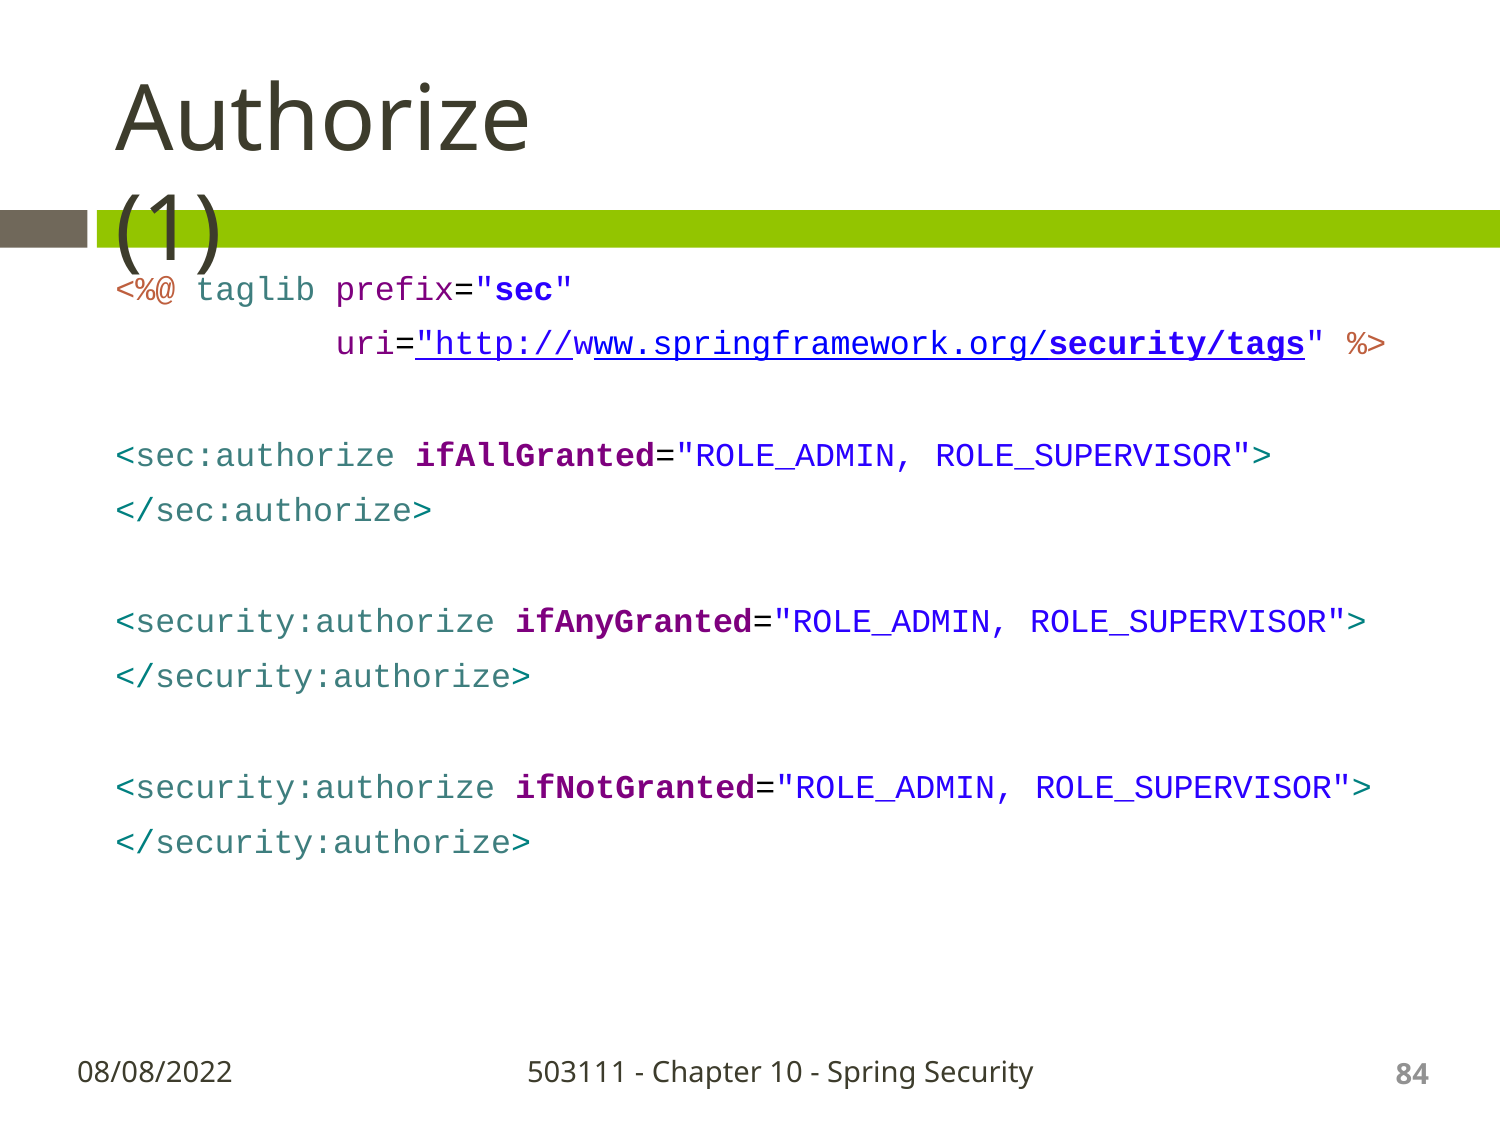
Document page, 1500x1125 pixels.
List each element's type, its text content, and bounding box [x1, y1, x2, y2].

slide_number 84 [1084, 1054, 1430, 1091]
footer 503111 - Chapter 10 - Spring Security [525, 1055, 1185, 1125]
title Authorize (1) [113, 56, 587, 250]
list <%@ taglib prefix="sec" uri="http://www.springframework.org/security/tags" %> <sec:authorize ifAllGranted="ROLE_ADMIN, ROLE_SUPERVISOR"> </sec:authorize> <security:authorize ifAnyGranted="ROLE_ADMIN, ROLE_SUPERVISOR"> </security:authorize> <security:authorize ifNotGranted="ROLE_ADMIN, ROLE_SUPERVISOR"> </security:authorize> [99, 250, 1401, 905]
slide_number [75, 1055, 410, 1125]
